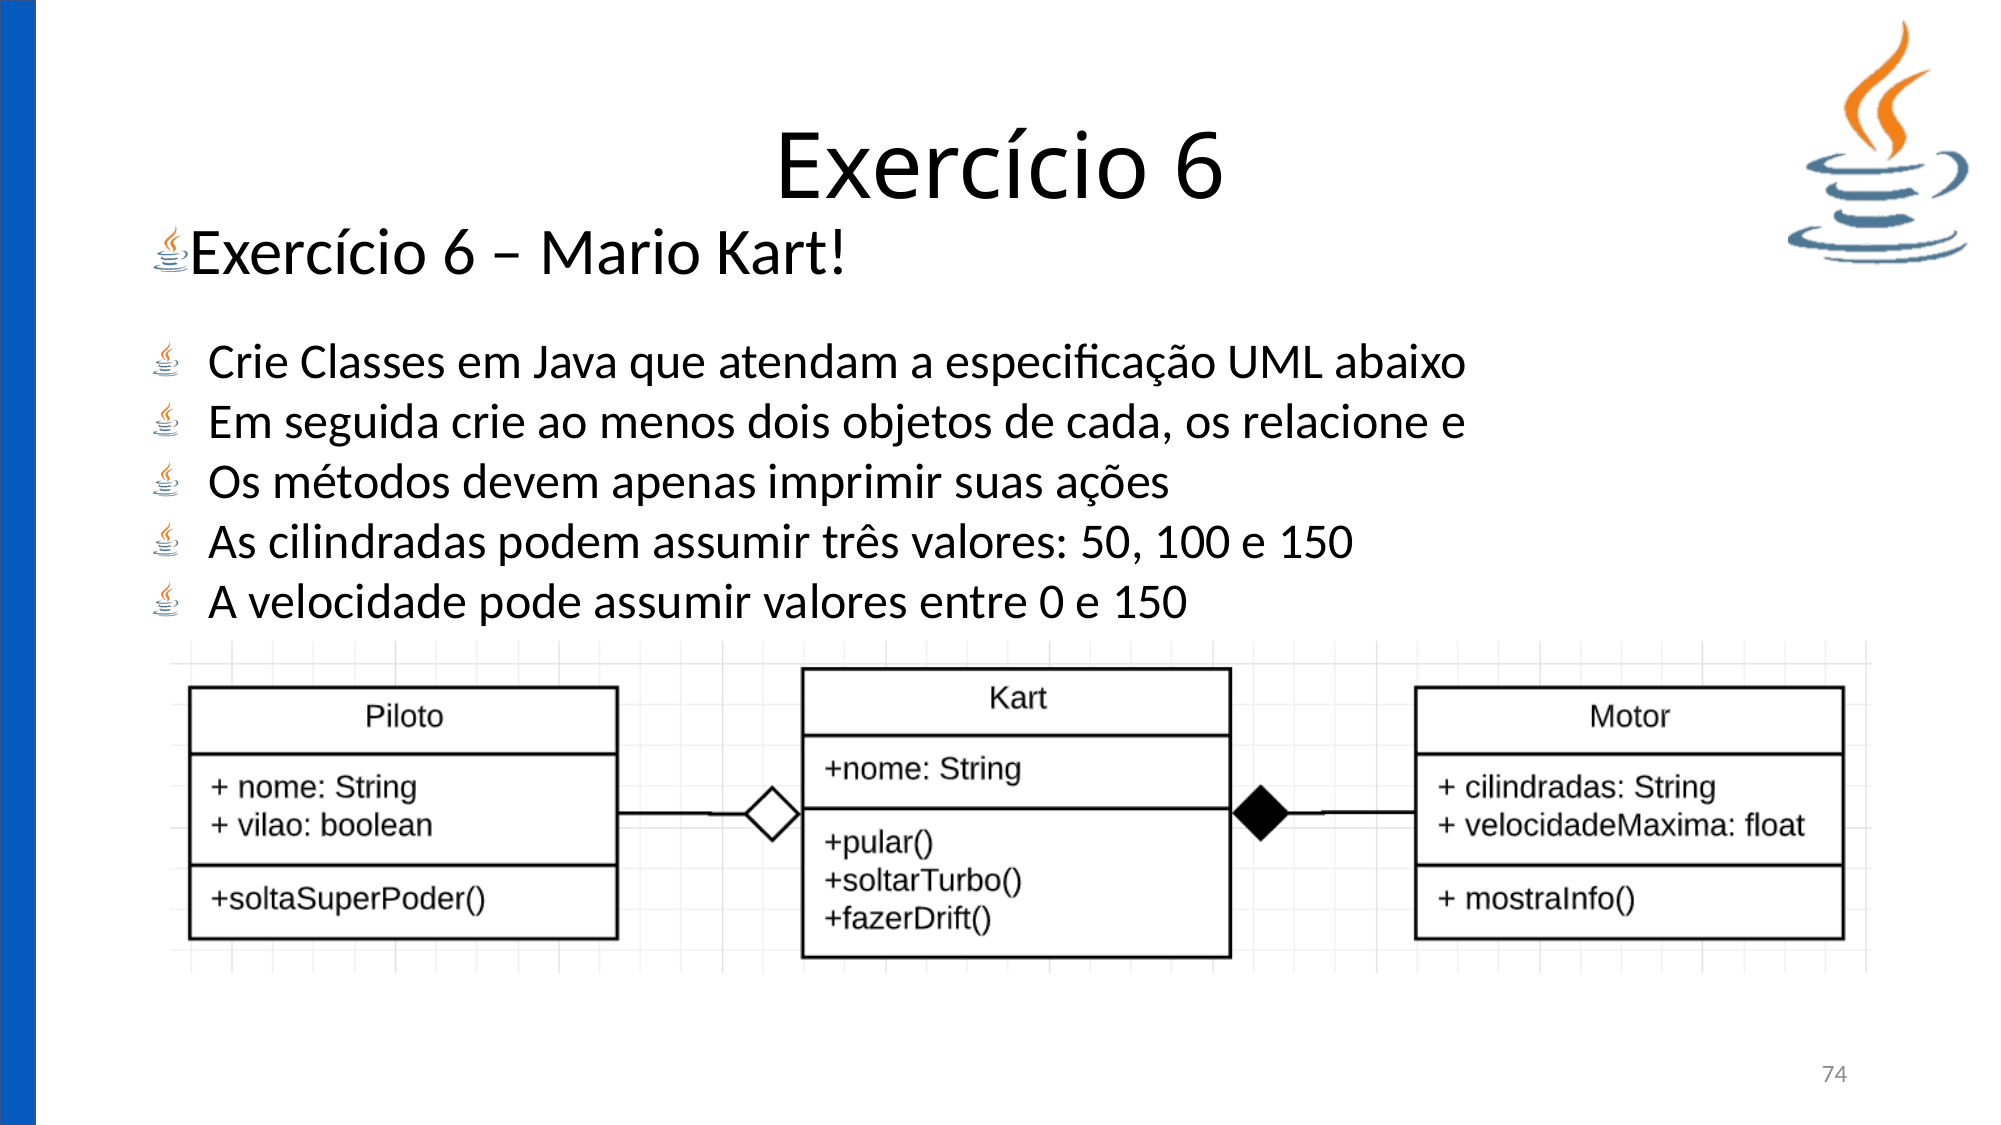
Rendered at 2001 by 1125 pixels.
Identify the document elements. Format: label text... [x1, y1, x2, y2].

picture [1779, 15, 1982, 270]
text_box Exercício 6 – Mario Kart! [137, 637, 1863, 953]
picture [152, 521, 180, 557]
text_box [0, 0, 36, 1125]
picture [152, 581, 180, 617]
text_box Exercício 6 – Mario Kart! [137, 209, 1863, 321]
picture [152, 341, 180, 377]
title Exercício 6 [137, 59, 1779, 209]
picture [170, 641, 1872, 973]
picture [152, 225, 190, 273]
slide_number 74 [1412, 1042, 1863, 1103]
picture [152, 461, 180, 497]
picture [152, 401, 180, 437]
text_box Crie Classes em Java que atendam a especificação UML abaixo Em seguida crie ao menos dois objetos de cada, os relacione e Os métodos devem apenas imprimir suas ações As cilindradas podem assumir três valores: 50, 100 e 150 A velocidade pode assumir valores entre 0 e 150 [137, 321, 1905, 637]
